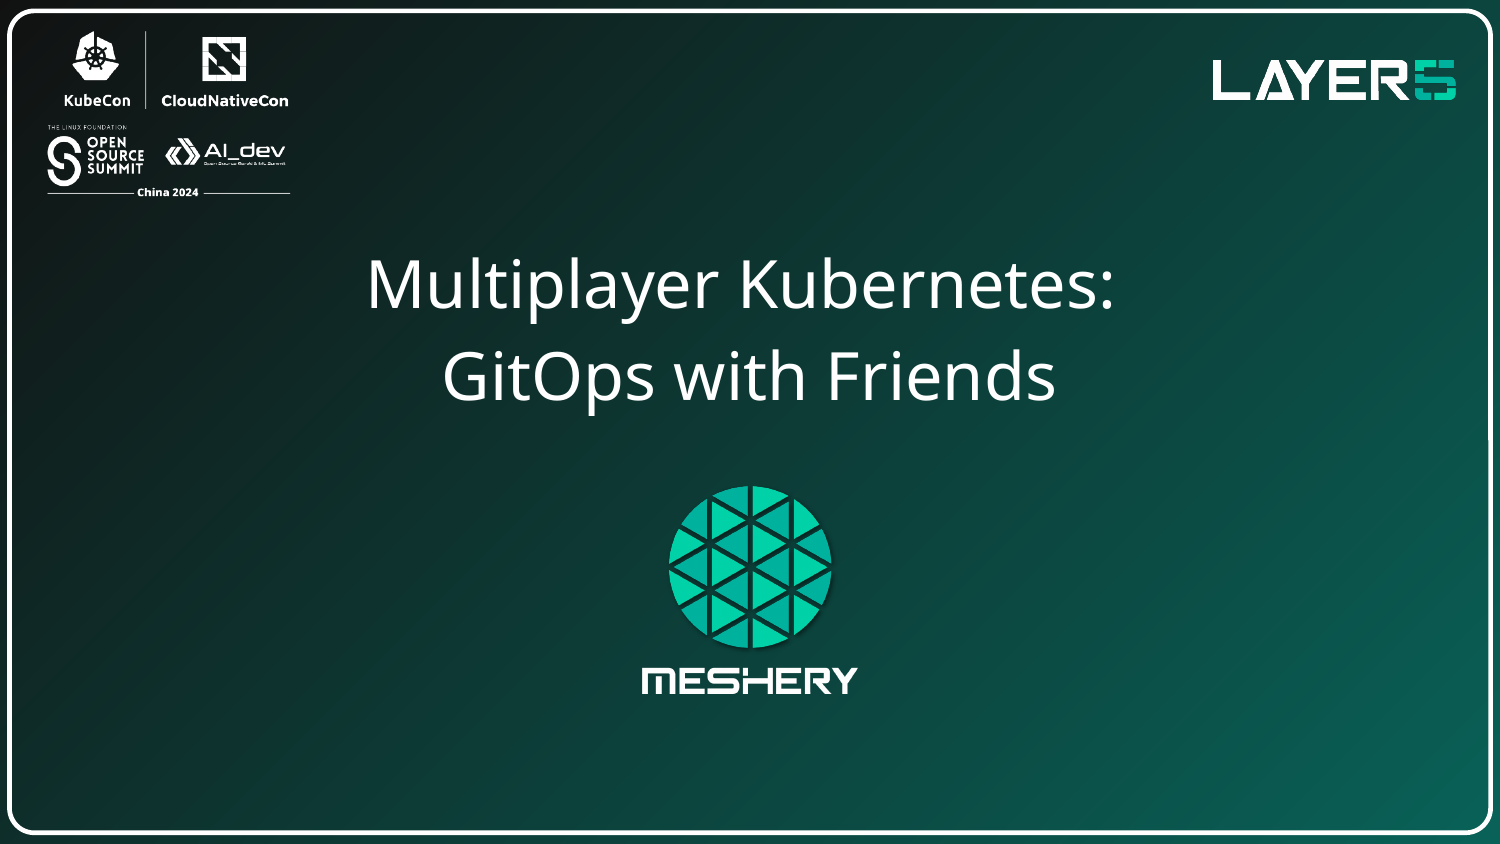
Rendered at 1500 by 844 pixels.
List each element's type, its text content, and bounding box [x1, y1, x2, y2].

picture [642, 485, 858, 695]
picture [1213, 59, 1456, 100]
text_box Multiplayer Kubernetes: GitOps with Friends [306, 223, 1194, 421]
text_box [9, 10, 1491, 833]
picture [41, 26, 295, 201]
